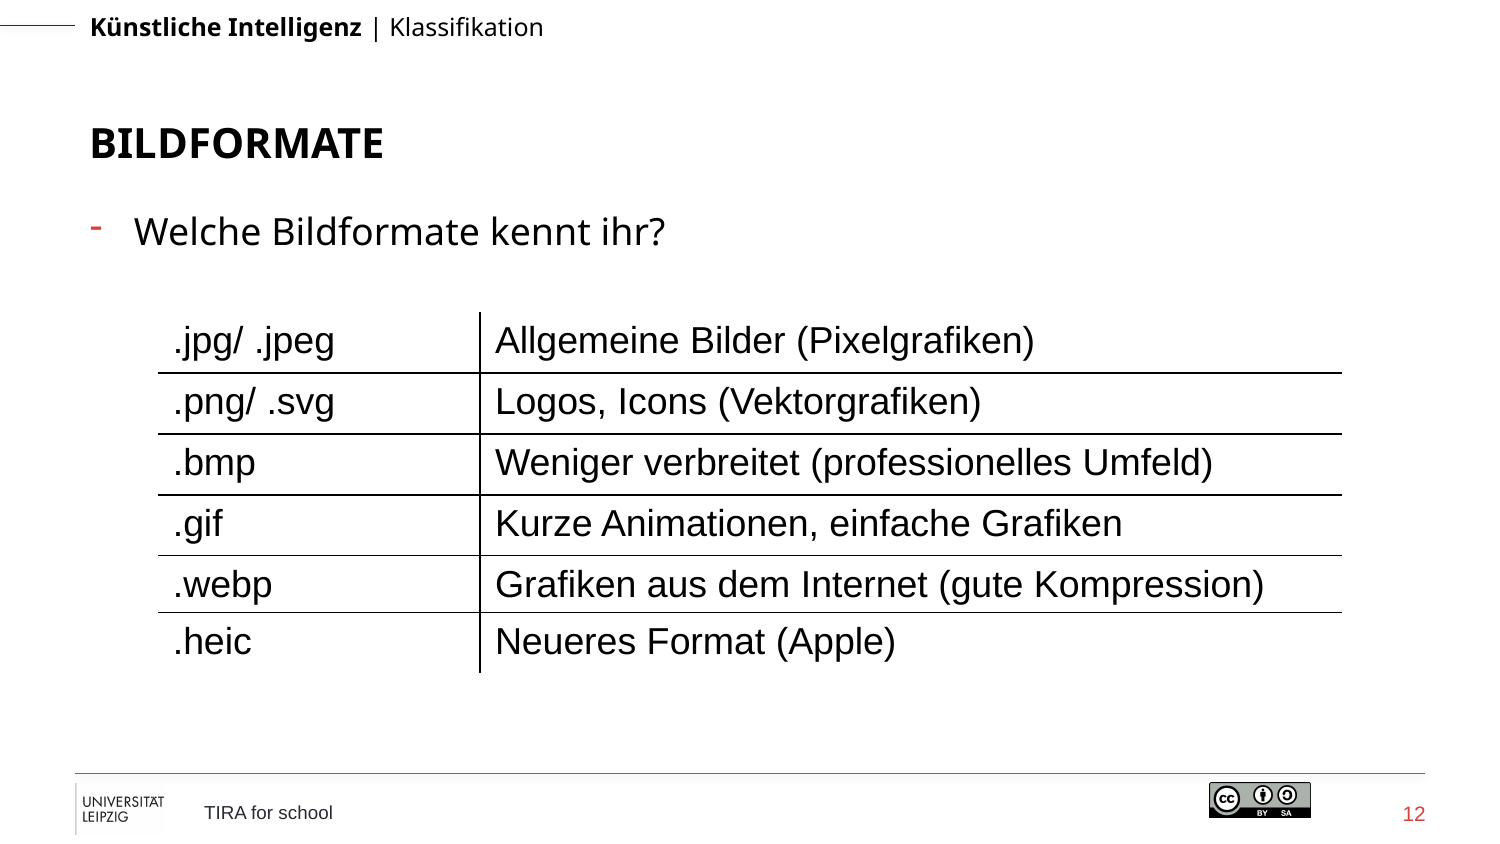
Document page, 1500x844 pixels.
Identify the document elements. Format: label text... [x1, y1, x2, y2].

table_header Allgemeine Bilder (Pixelgrafiken) [481, 312, 1342, 372]
table_cell Logos, Icons (Vektorgrafiken) [481, 374, 1342, 433]
table_cell .bmp [158, 435, 479, 494]
table_cell .webp [158, 556, 479, 612]
table_cell .heic [158, 613, 479, 673]
table_cell Grafiken aus dem Internet (gute Kompression) [481, 556, 1342, 612]
picture [1209, 782, 1311, 818]
list Welche Bildformate kennt ihr? [75, 200, 1426, 286]
table_cell .gif [158, 496, 479, 555]
title Bildformate [75, 50, 1426, 175]
picture [75, 782, 165, 836]
table_cell Kurze Animationen, einfache Grafiken [481, 496, 1342, 555]
table_cell Neueres Format (Apple) [481, 613, 1342, 673]
table_cell .png/ .svg [158, 374, 479, 433]
table_header .jpg/ .jpeg [158, 312, 479, 372]
slide_number 12 [1303, 800, 1426, 834]
table_cell Weniger verbreitet (professionelles Umfeld) [481, 435, 1342, 494]
